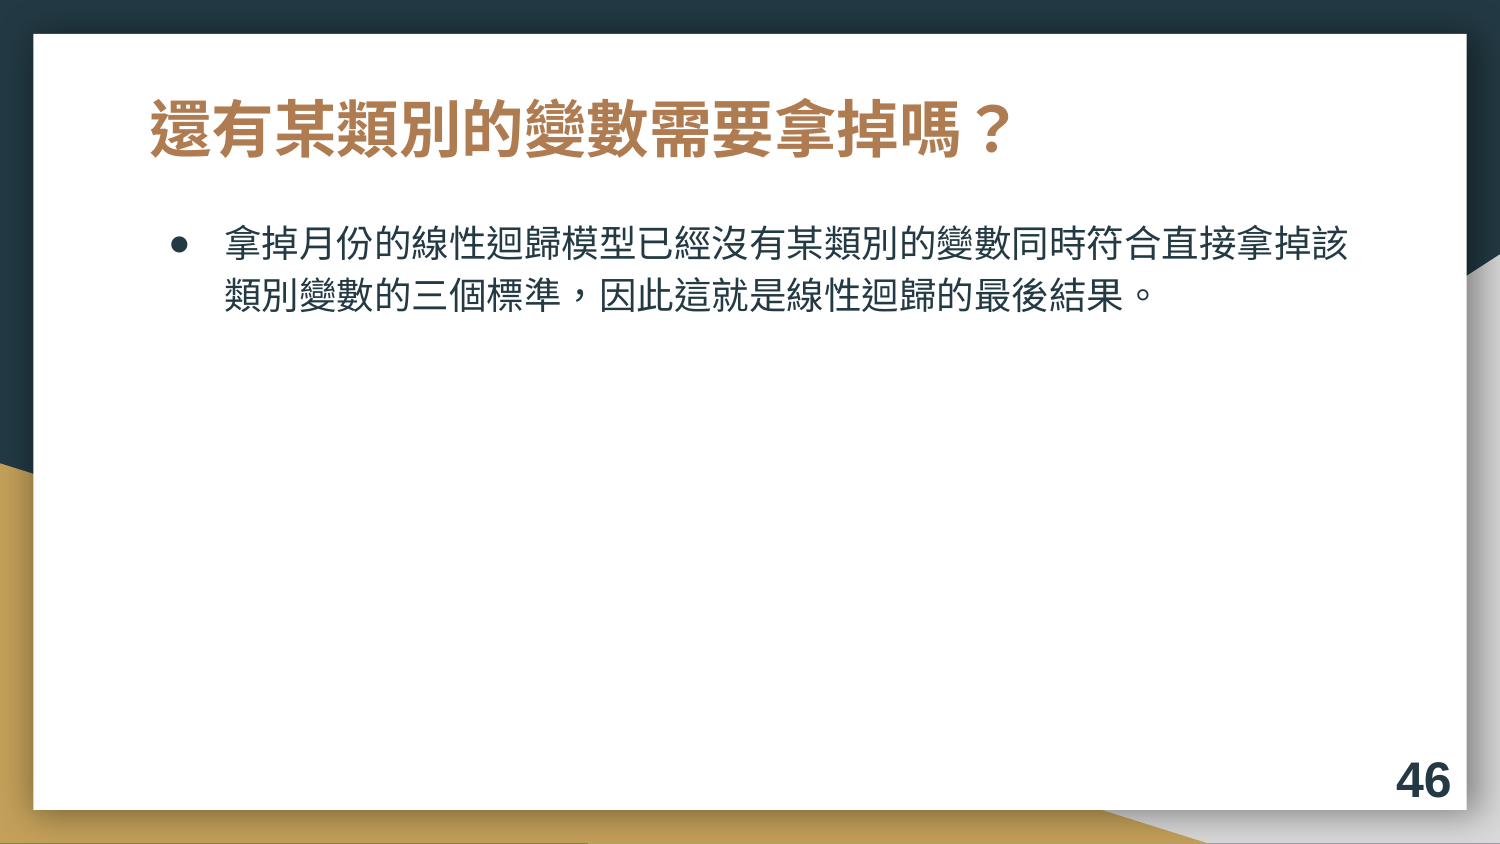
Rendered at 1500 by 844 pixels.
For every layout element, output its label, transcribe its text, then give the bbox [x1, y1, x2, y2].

title 還有某類別的變數需要拿掉嗎？ [134, 74, 1366, 198]
list 拿掉月份的線性迴歸模型已經沒有某類別的變數同時符合直接拿掉該類別變數的三個標準，因此這就是線性迴歸的最後結果。 [134, 198, 1377, 746]
slide_number 46 [1376, 745, 1467, 810]
